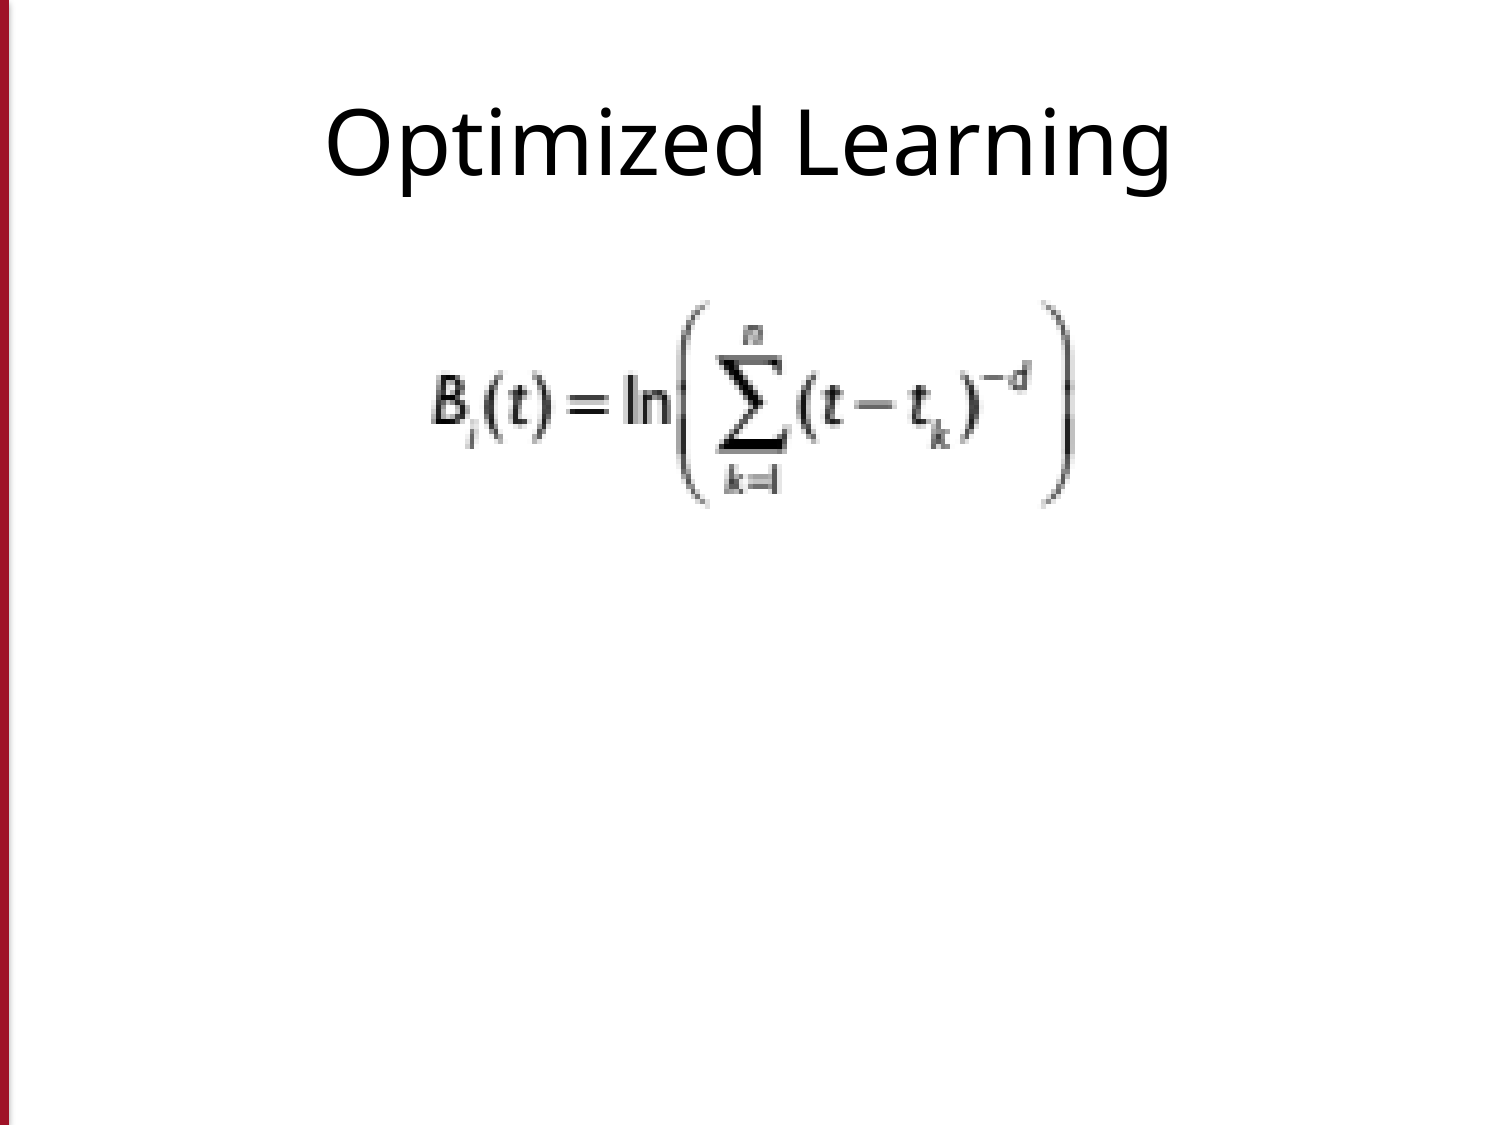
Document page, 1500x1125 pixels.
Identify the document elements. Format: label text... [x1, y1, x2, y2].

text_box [422, 286, 1080, 515]
title Optimized Learning [75, 45, 1425, 233]
